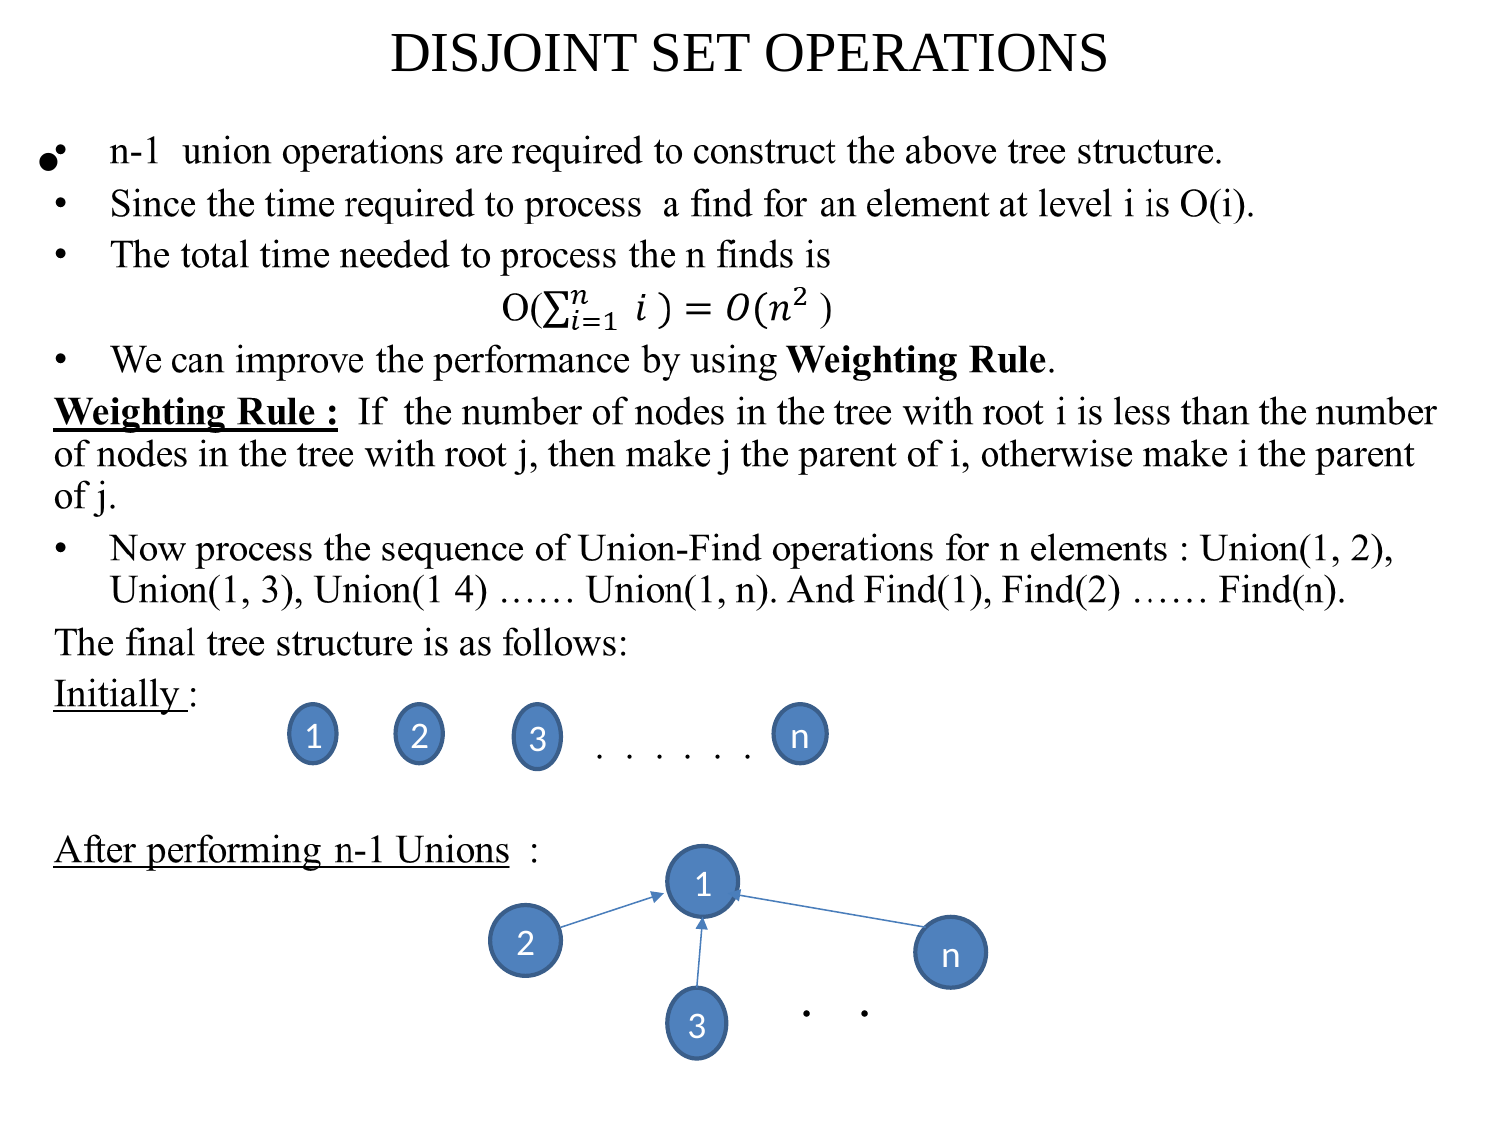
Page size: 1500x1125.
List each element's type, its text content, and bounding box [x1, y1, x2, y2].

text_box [513, 703, 562, 770]
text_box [489, 845, 987, 1059]
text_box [288, 703, 337, 764]
title DISJOINT SET OPERATIONS [74, 6, 1426, 91]
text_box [773, 703, 827, 764]
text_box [395, 703, 444, 764]
list [28, 113, 1472, 1107]
